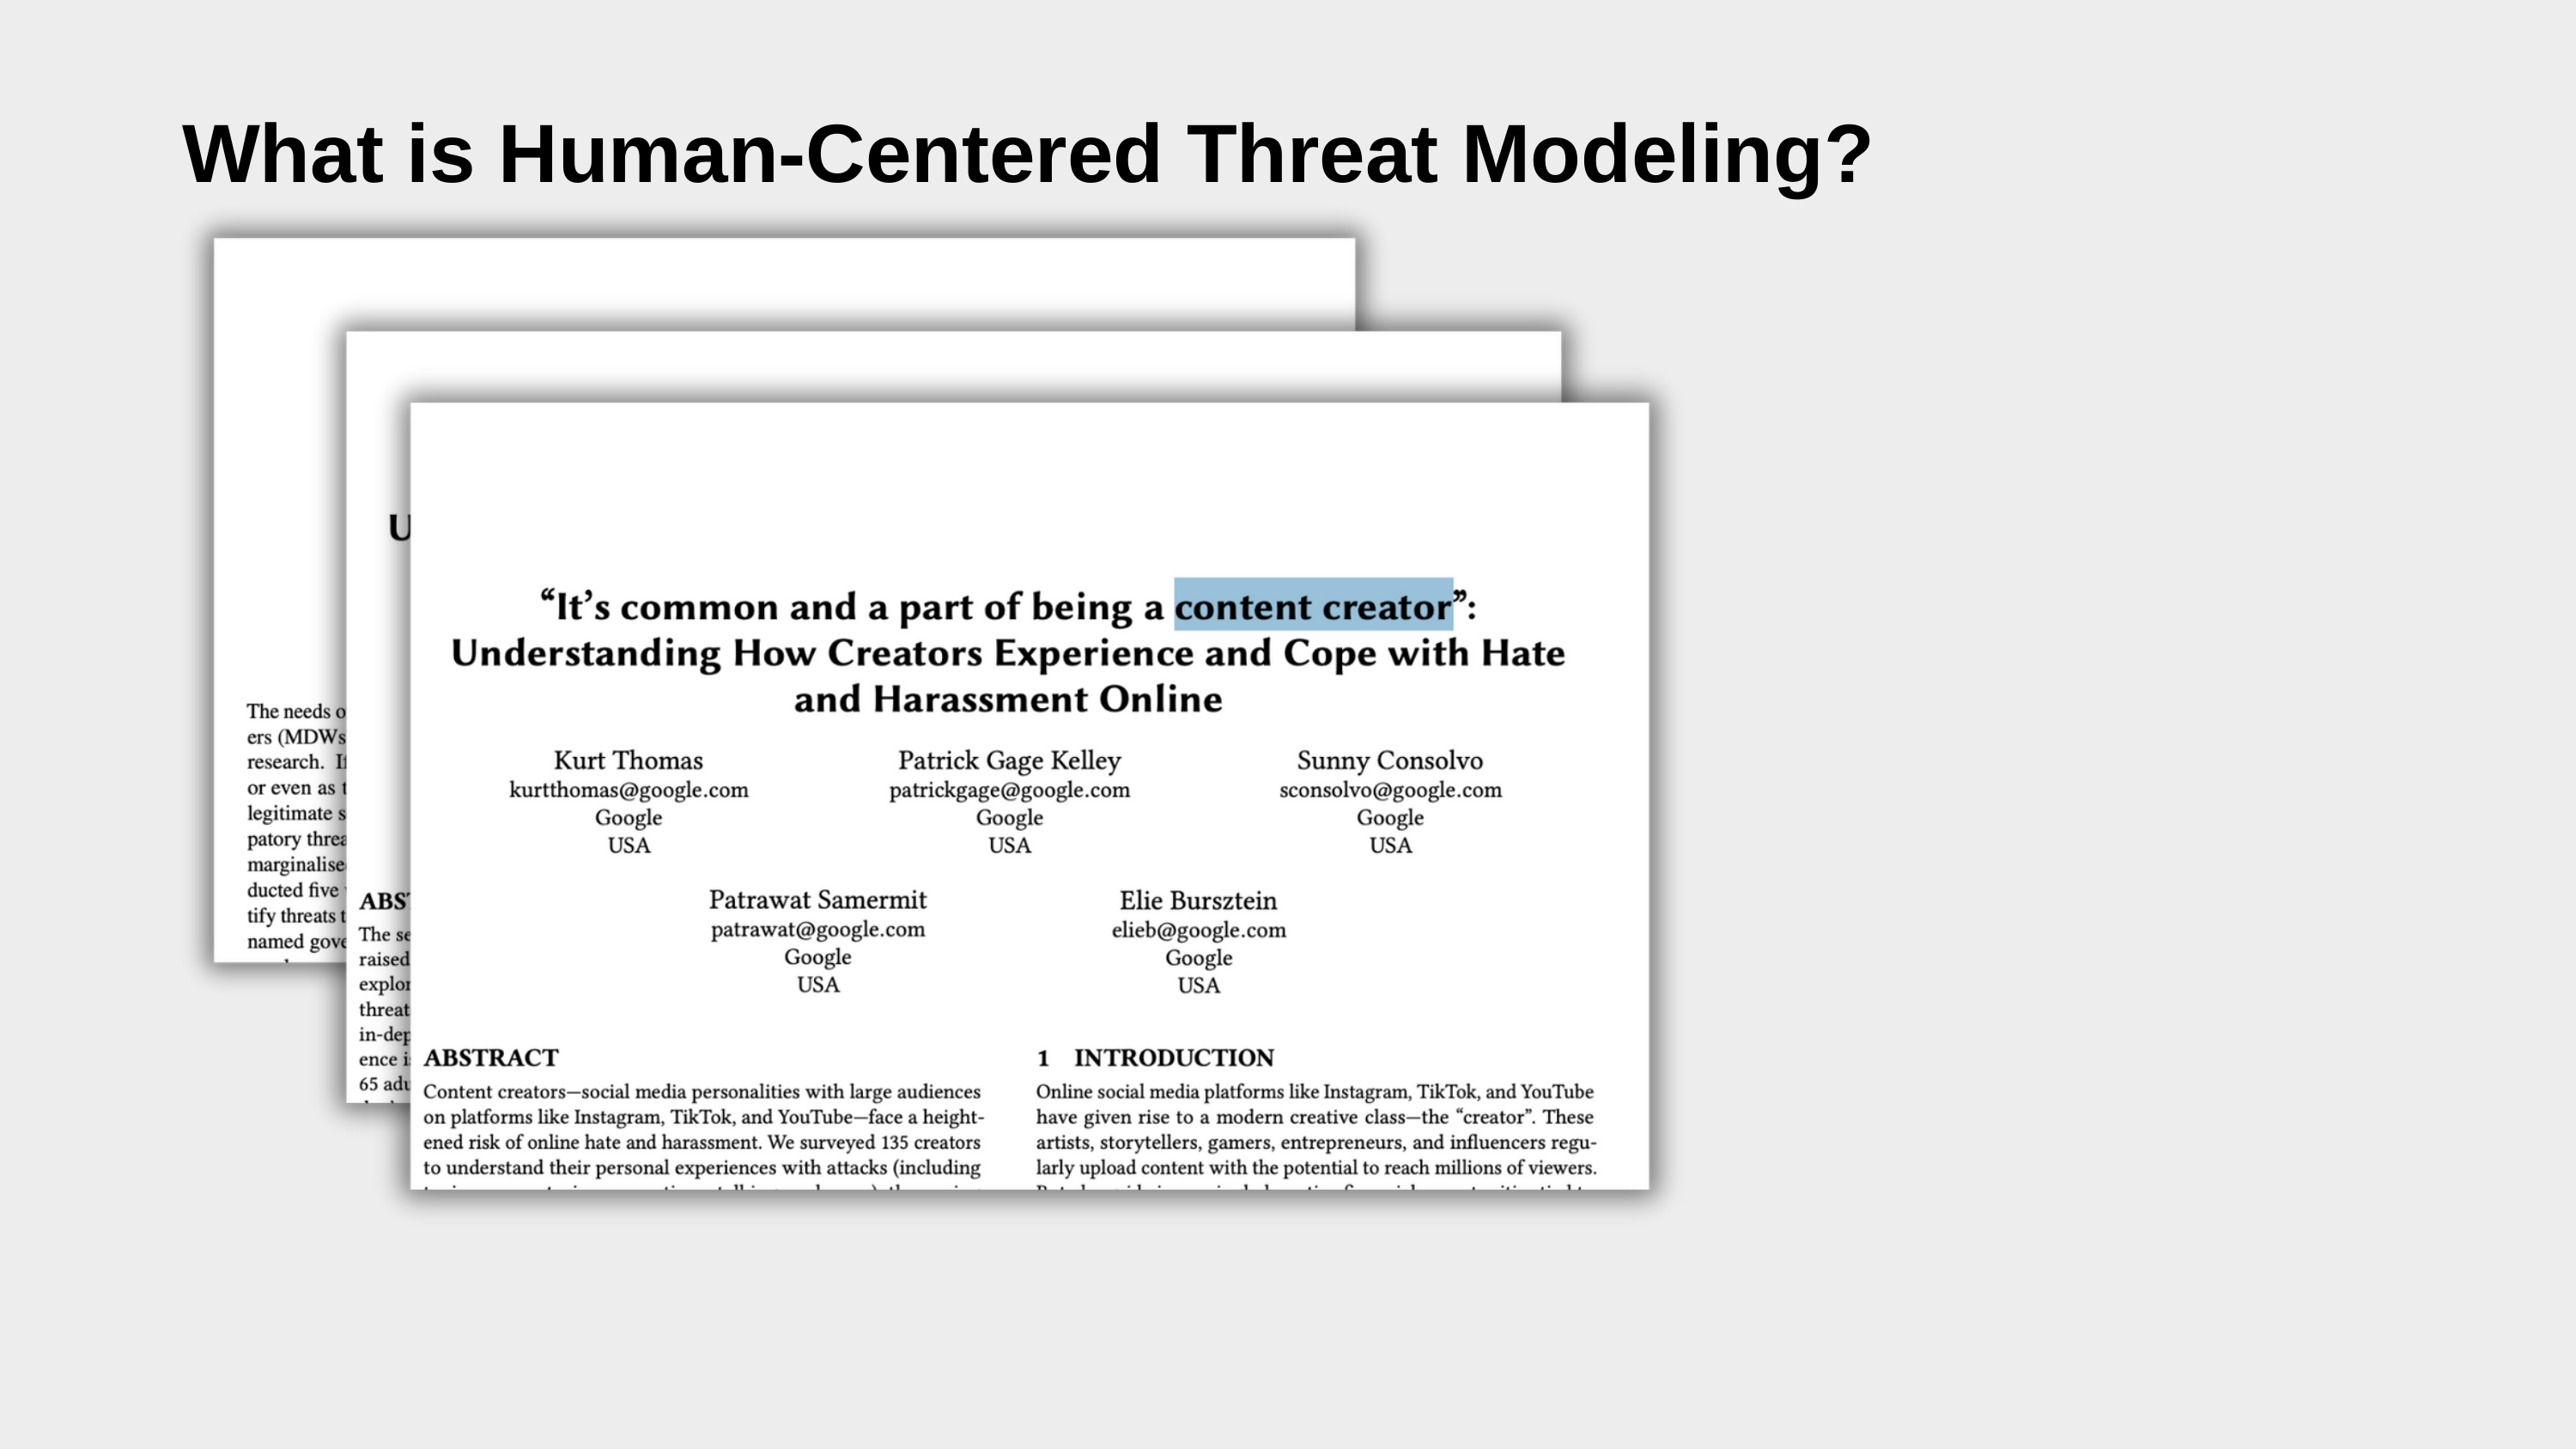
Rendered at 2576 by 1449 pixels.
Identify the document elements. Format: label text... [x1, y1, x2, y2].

text_box [144, 199, 1425, 1007]
text_box [271, 284, 1636, 1150]
text_box [335, 355, 1725, 1238]
text_box What is Human-Centered Threat Modeling? [115, 83, 1943, 199]
